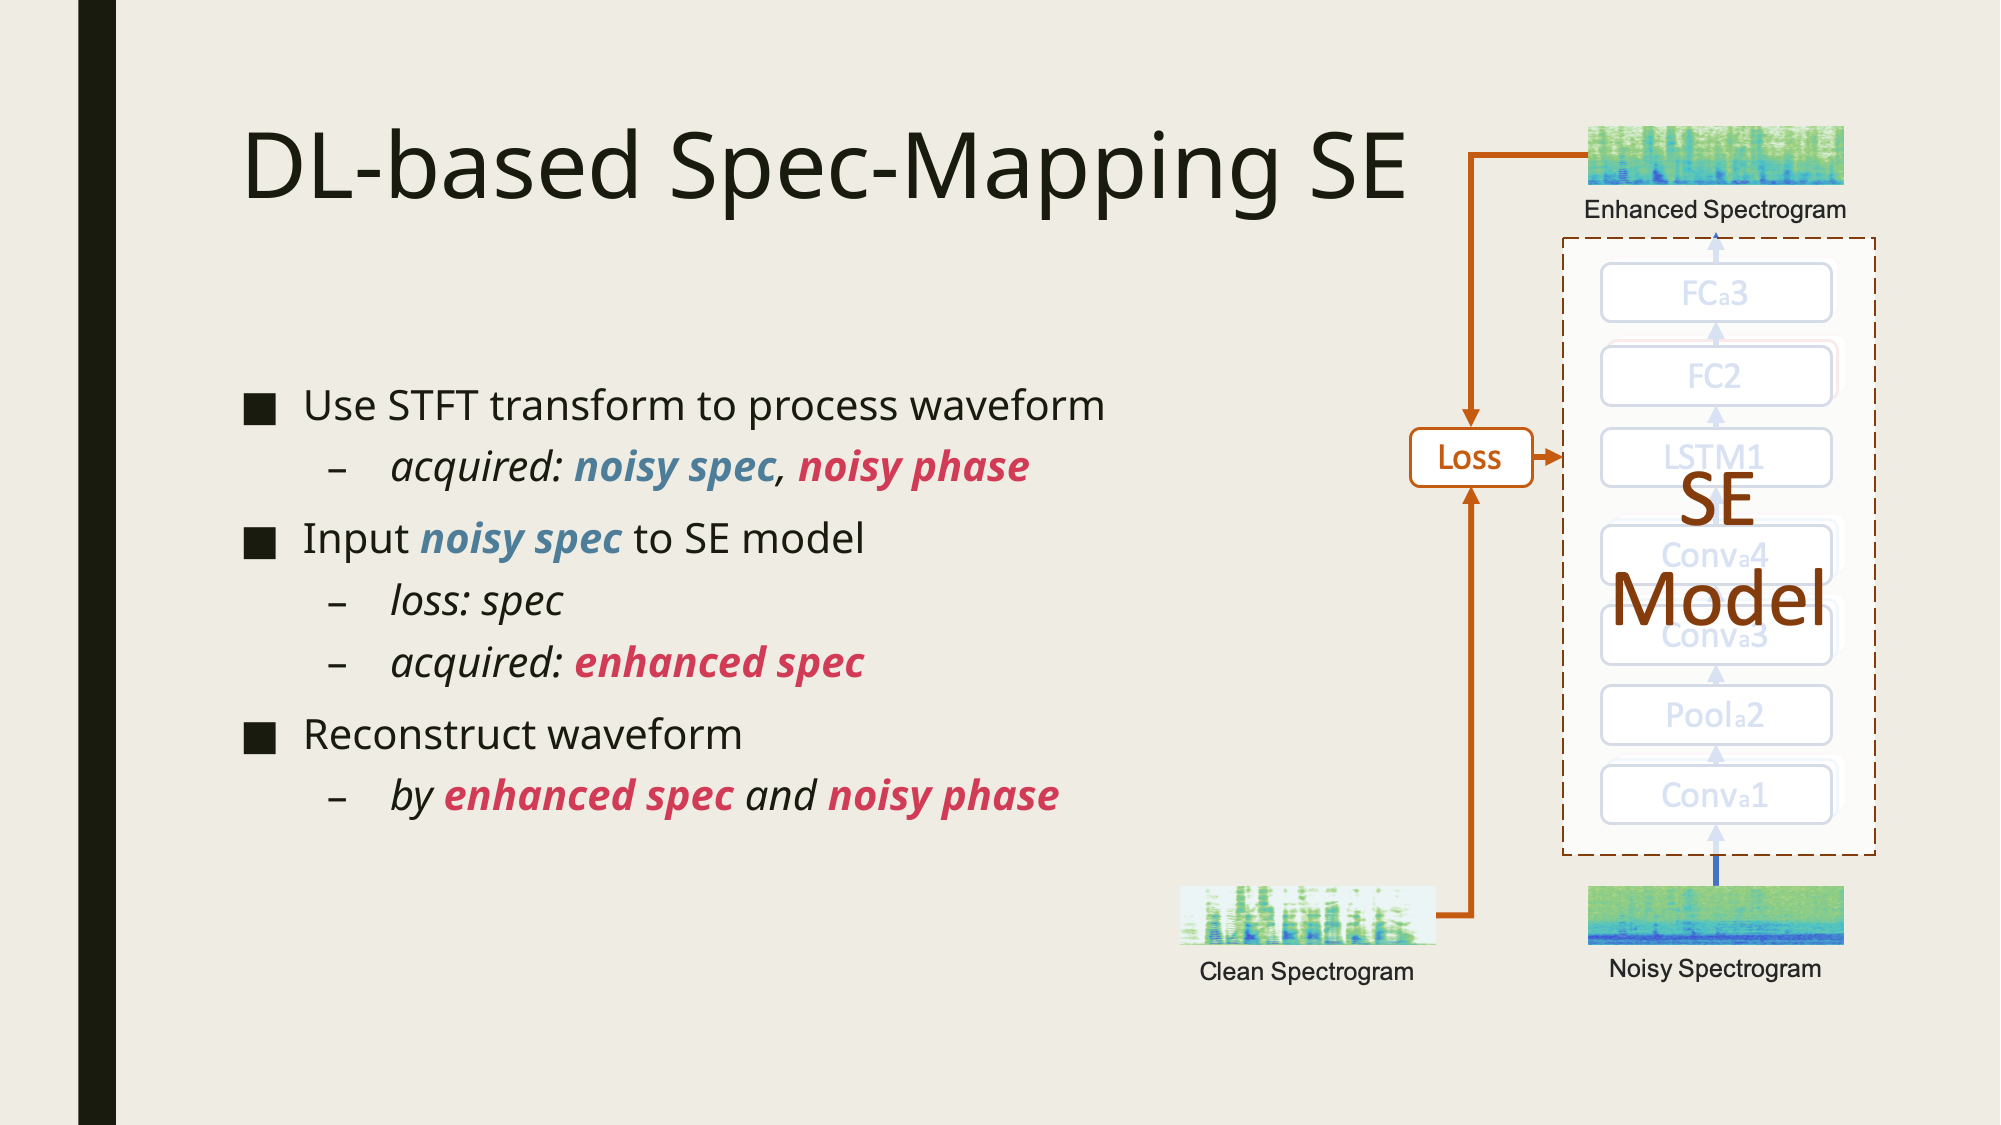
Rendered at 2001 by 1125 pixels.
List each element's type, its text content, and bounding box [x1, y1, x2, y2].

title DL-based Spec-Mapping SE [225, 112, 1800, 357]
text_box Use STFT transform to process waveform acquired: noisy spec, noisy phase Input noisy spec to SE model loss: spec acquired: enhanced spec Reconstruct waveform by enhanced spec and noisy phase [224, 374, 1172, 963]
picture [1172, 125, 1892, 999]
